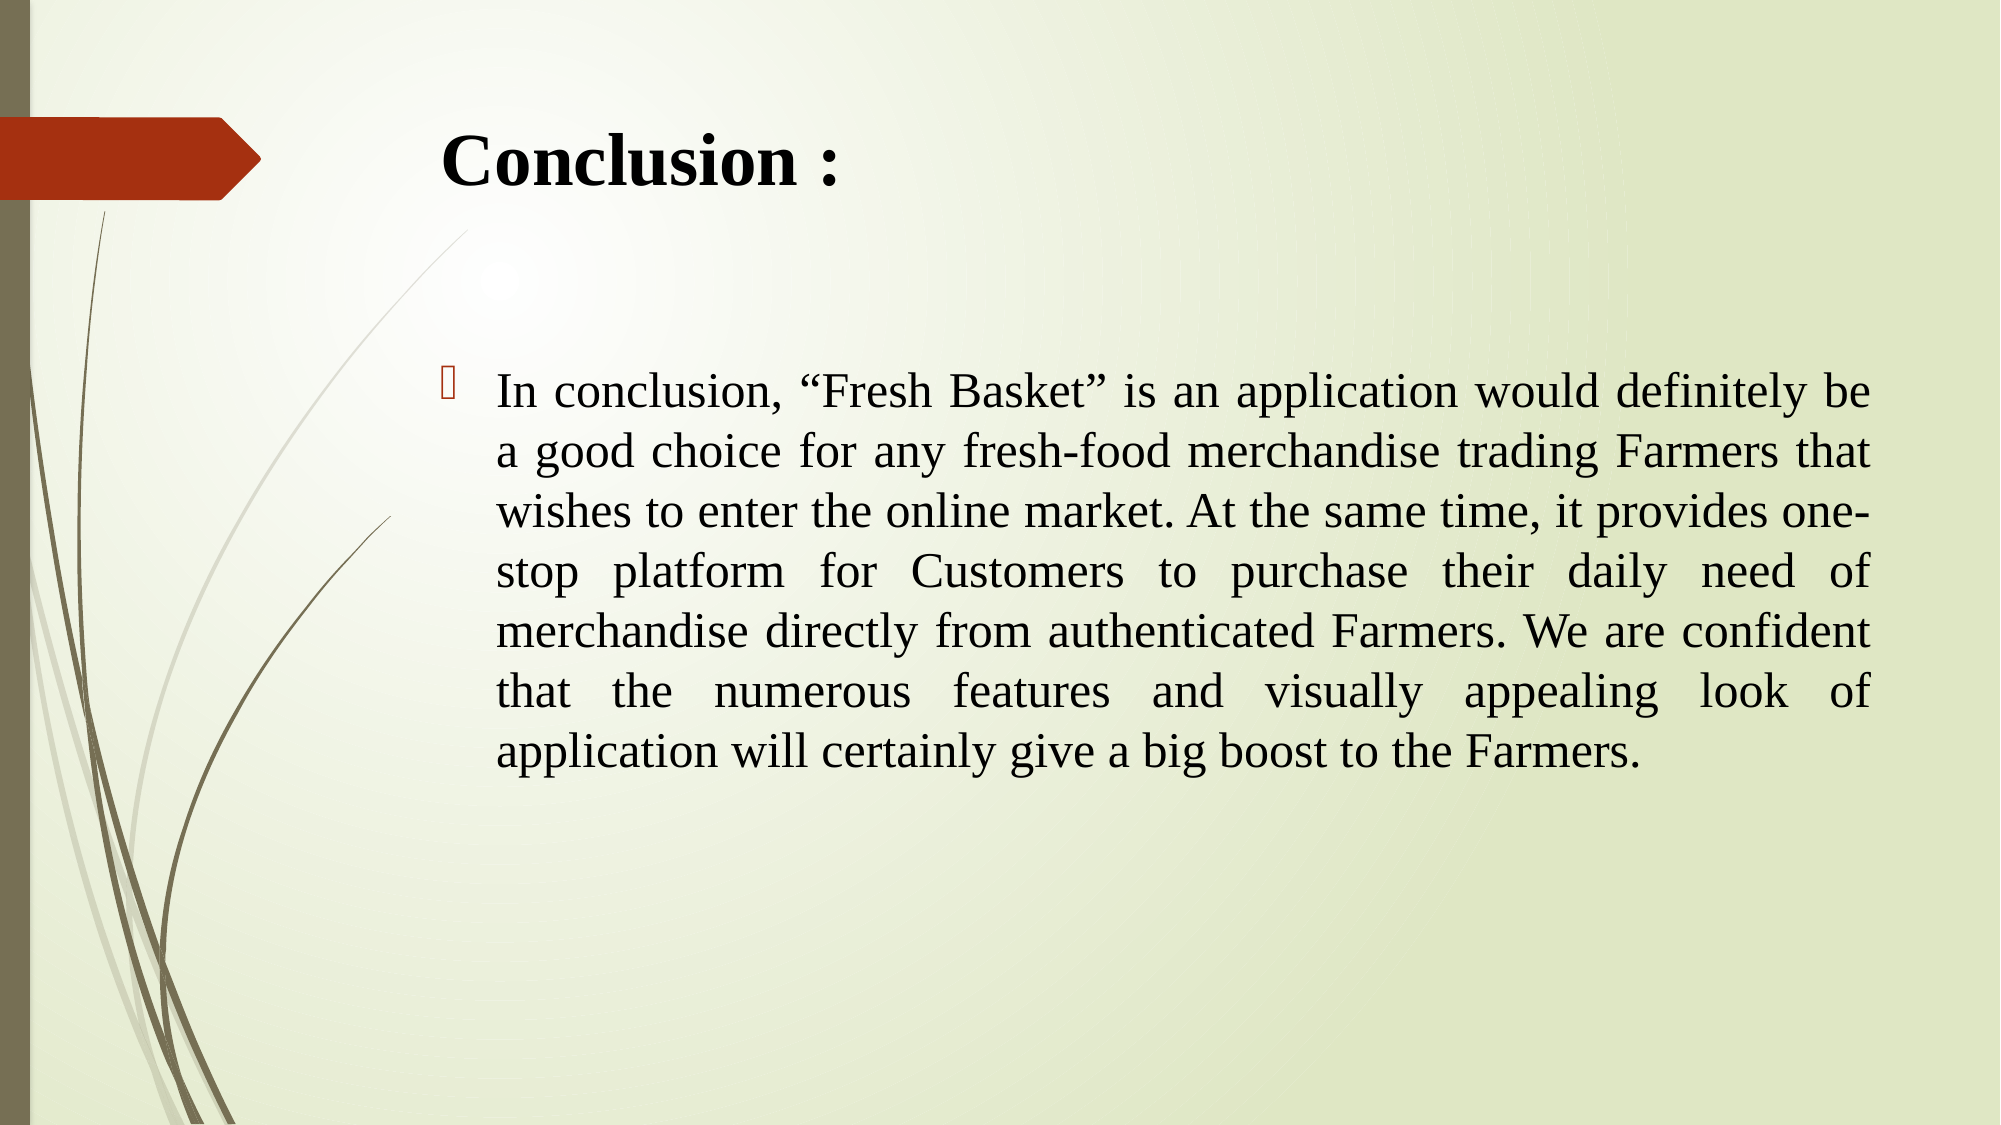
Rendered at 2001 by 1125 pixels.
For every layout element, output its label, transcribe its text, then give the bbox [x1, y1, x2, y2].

list In conclusion, “Fresh Basket” is an application would definitely be a good choice for any fresh-food merchandise trading Farmers that wishes to enter the online market. At the same time, it provides one-stop platform for Customers to purchase their daily need of merchandise directly from authenticated Farmers. We are confident that the numerous features and visually appealing look of application will certainly give a big boost to the Farmers. [424, 350, 1888, 970]
title Conclusion : [425, 102, 1888, 313]
